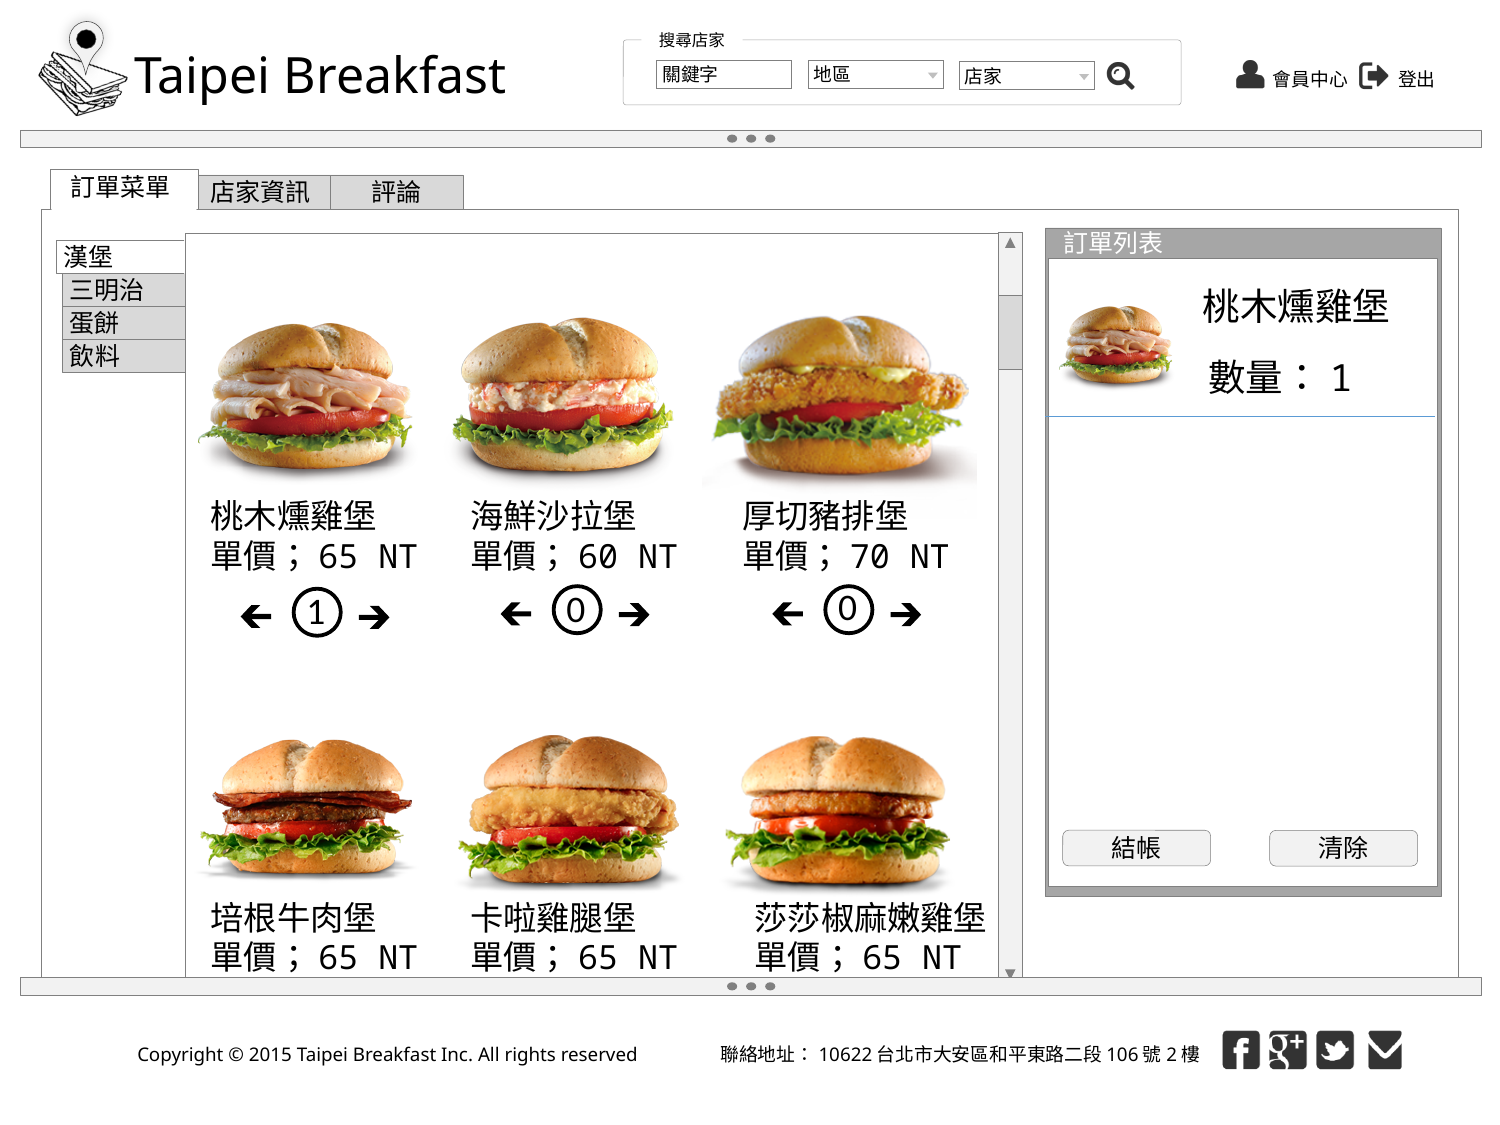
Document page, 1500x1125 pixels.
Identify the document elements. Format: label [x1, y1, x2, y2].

text_box [20, 21, 1482, 1074]
